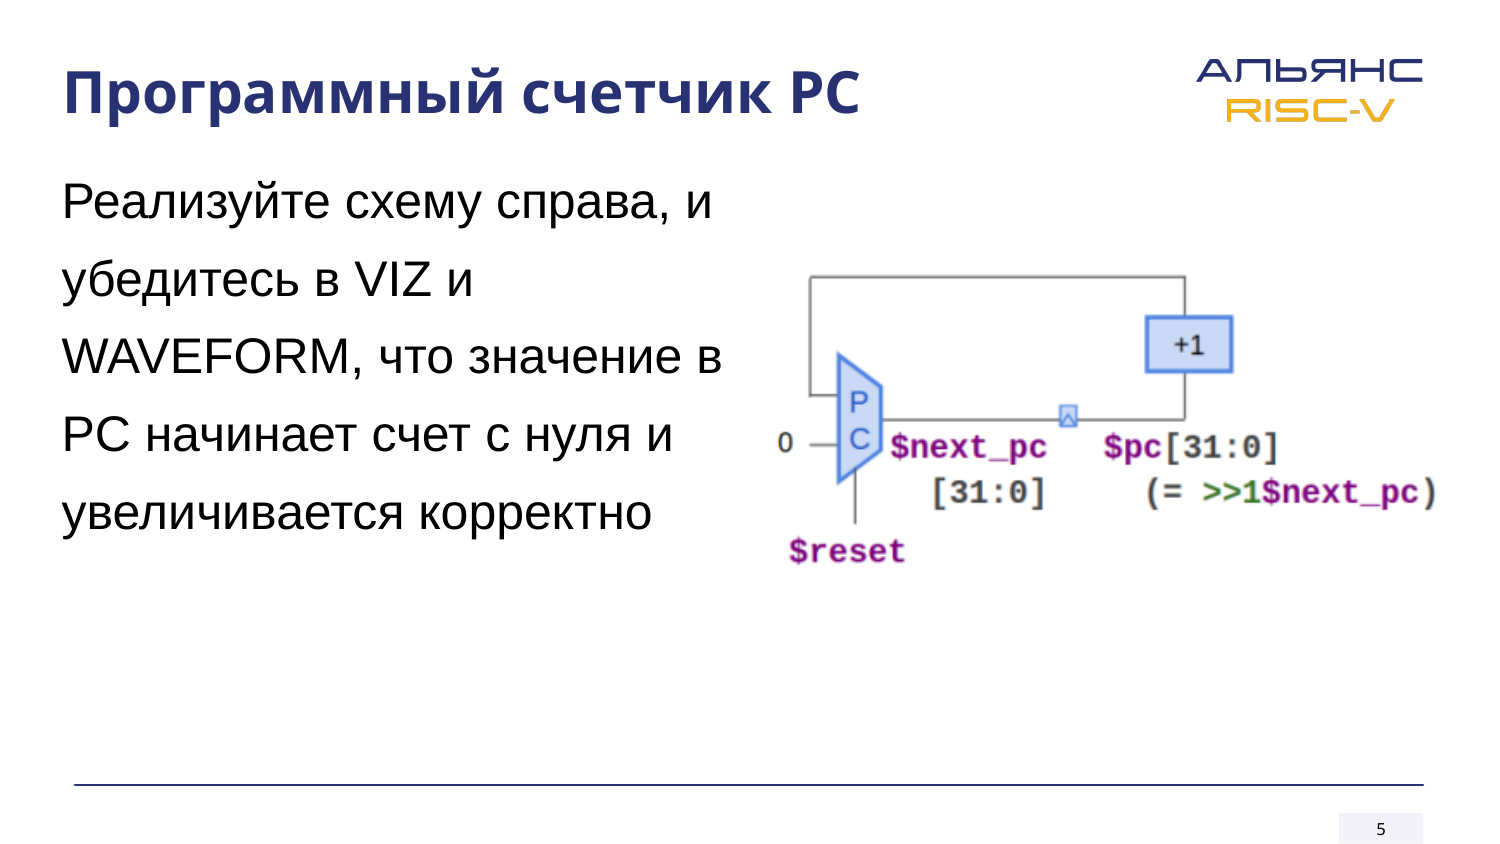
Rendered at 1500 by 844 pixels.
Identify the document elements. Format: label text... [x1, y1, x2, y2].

picture [1196, 59, 1423, 122]
picture [749, 257, 1475, 586]
title Программный счетчик PC [47, 40, 1192, 93]
text_box Реализуйте схему справа, и убедитесь в VIZ и WAVEFORM, что значение в PC начинает счет с нуля и увеличивается корректно [46, 142, 791, 548]
